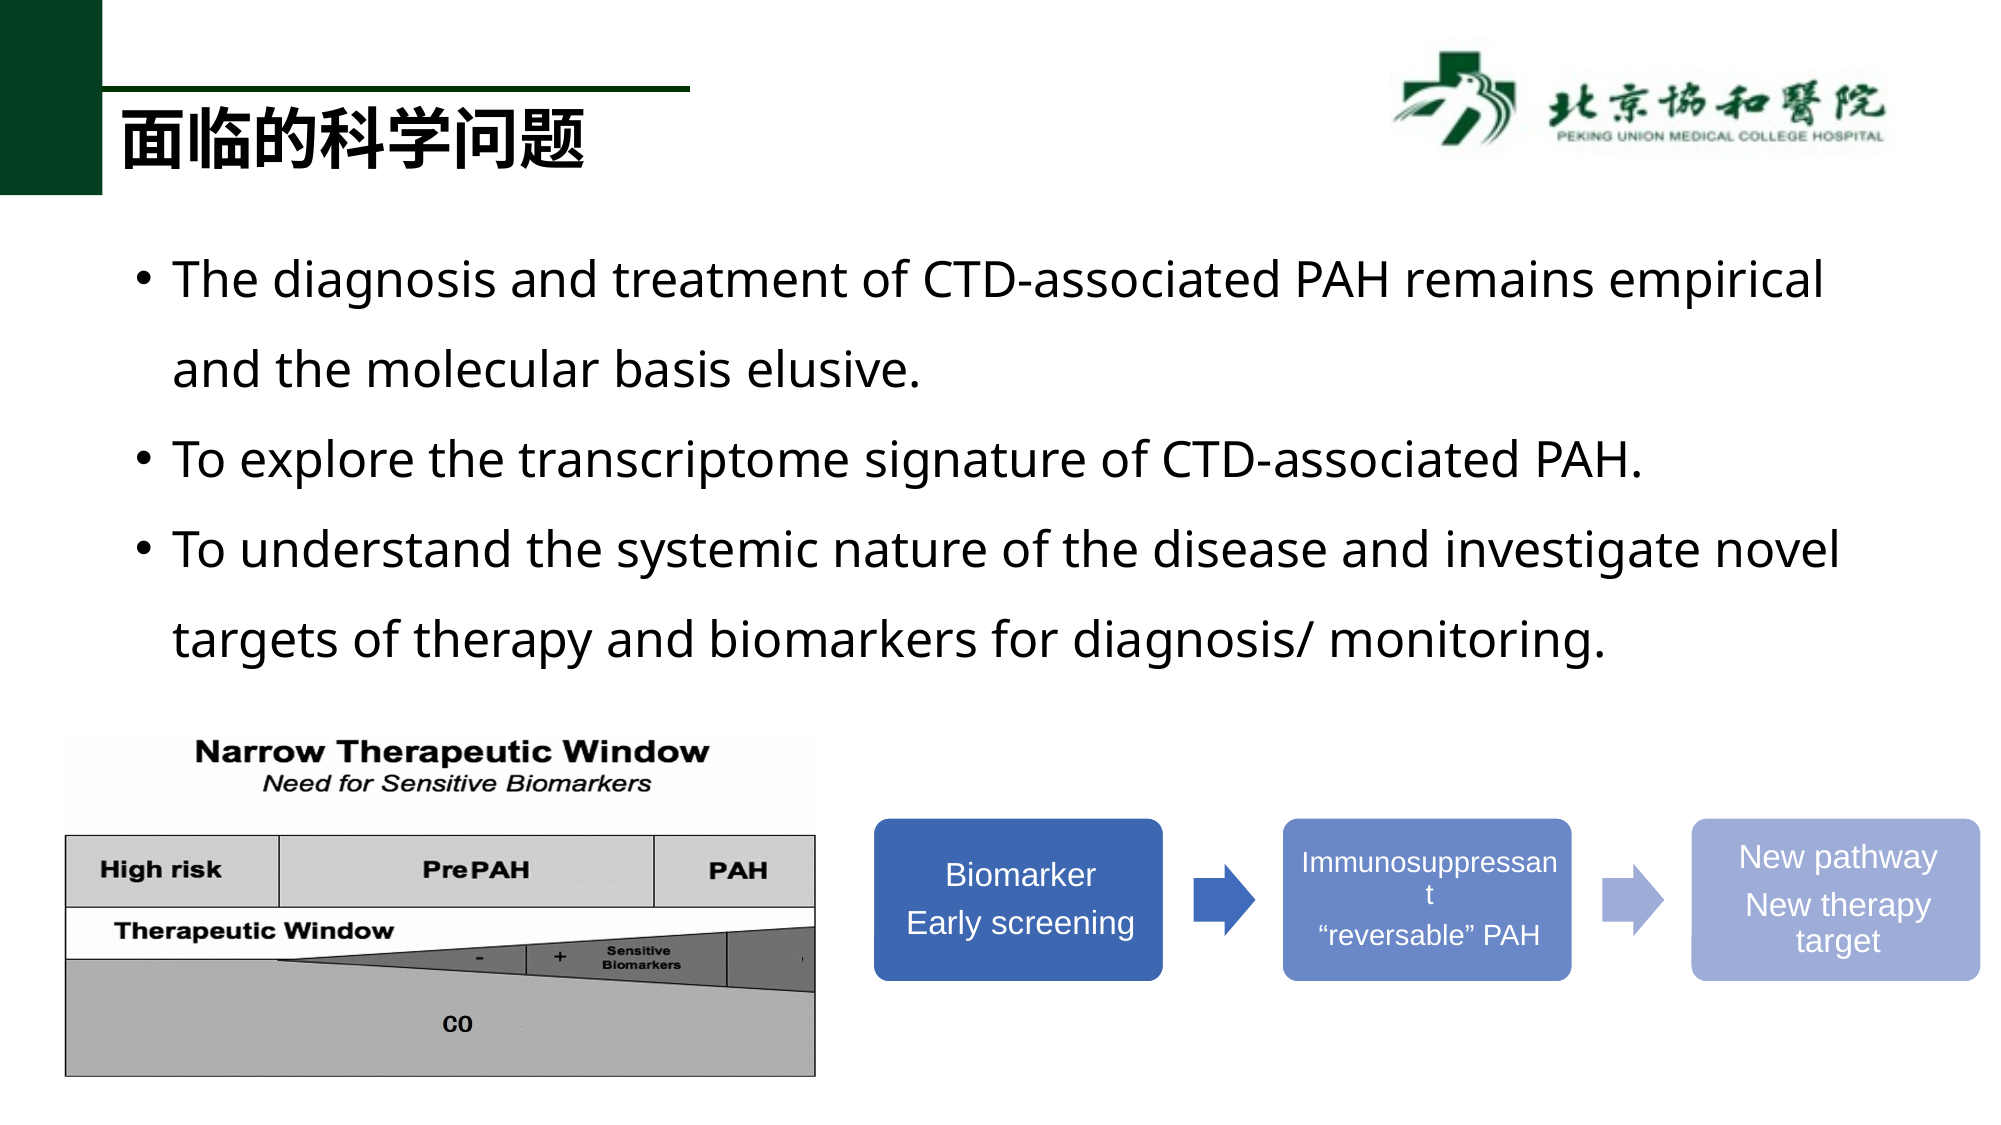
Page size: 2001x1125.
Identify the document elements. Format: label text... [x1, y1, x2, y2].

list The diagnosis and treatment of CTD-associated PAH remains empirical and the molecular basis elusive. To explore the transcriptome signature of CTD-associated PAH. To understand the systemic nature of the disease and investigate novel targets of therapy and biomarkers for diagnosis/ monitoring. [119, 210, 1899, 1046]
picture [64, 739, 816, 1077]
picture [1390, 37, 1899, 163]
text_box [871, 816, 1983, 983]
text_box 面临的科学问题 [104, 85, 1354, 199]
